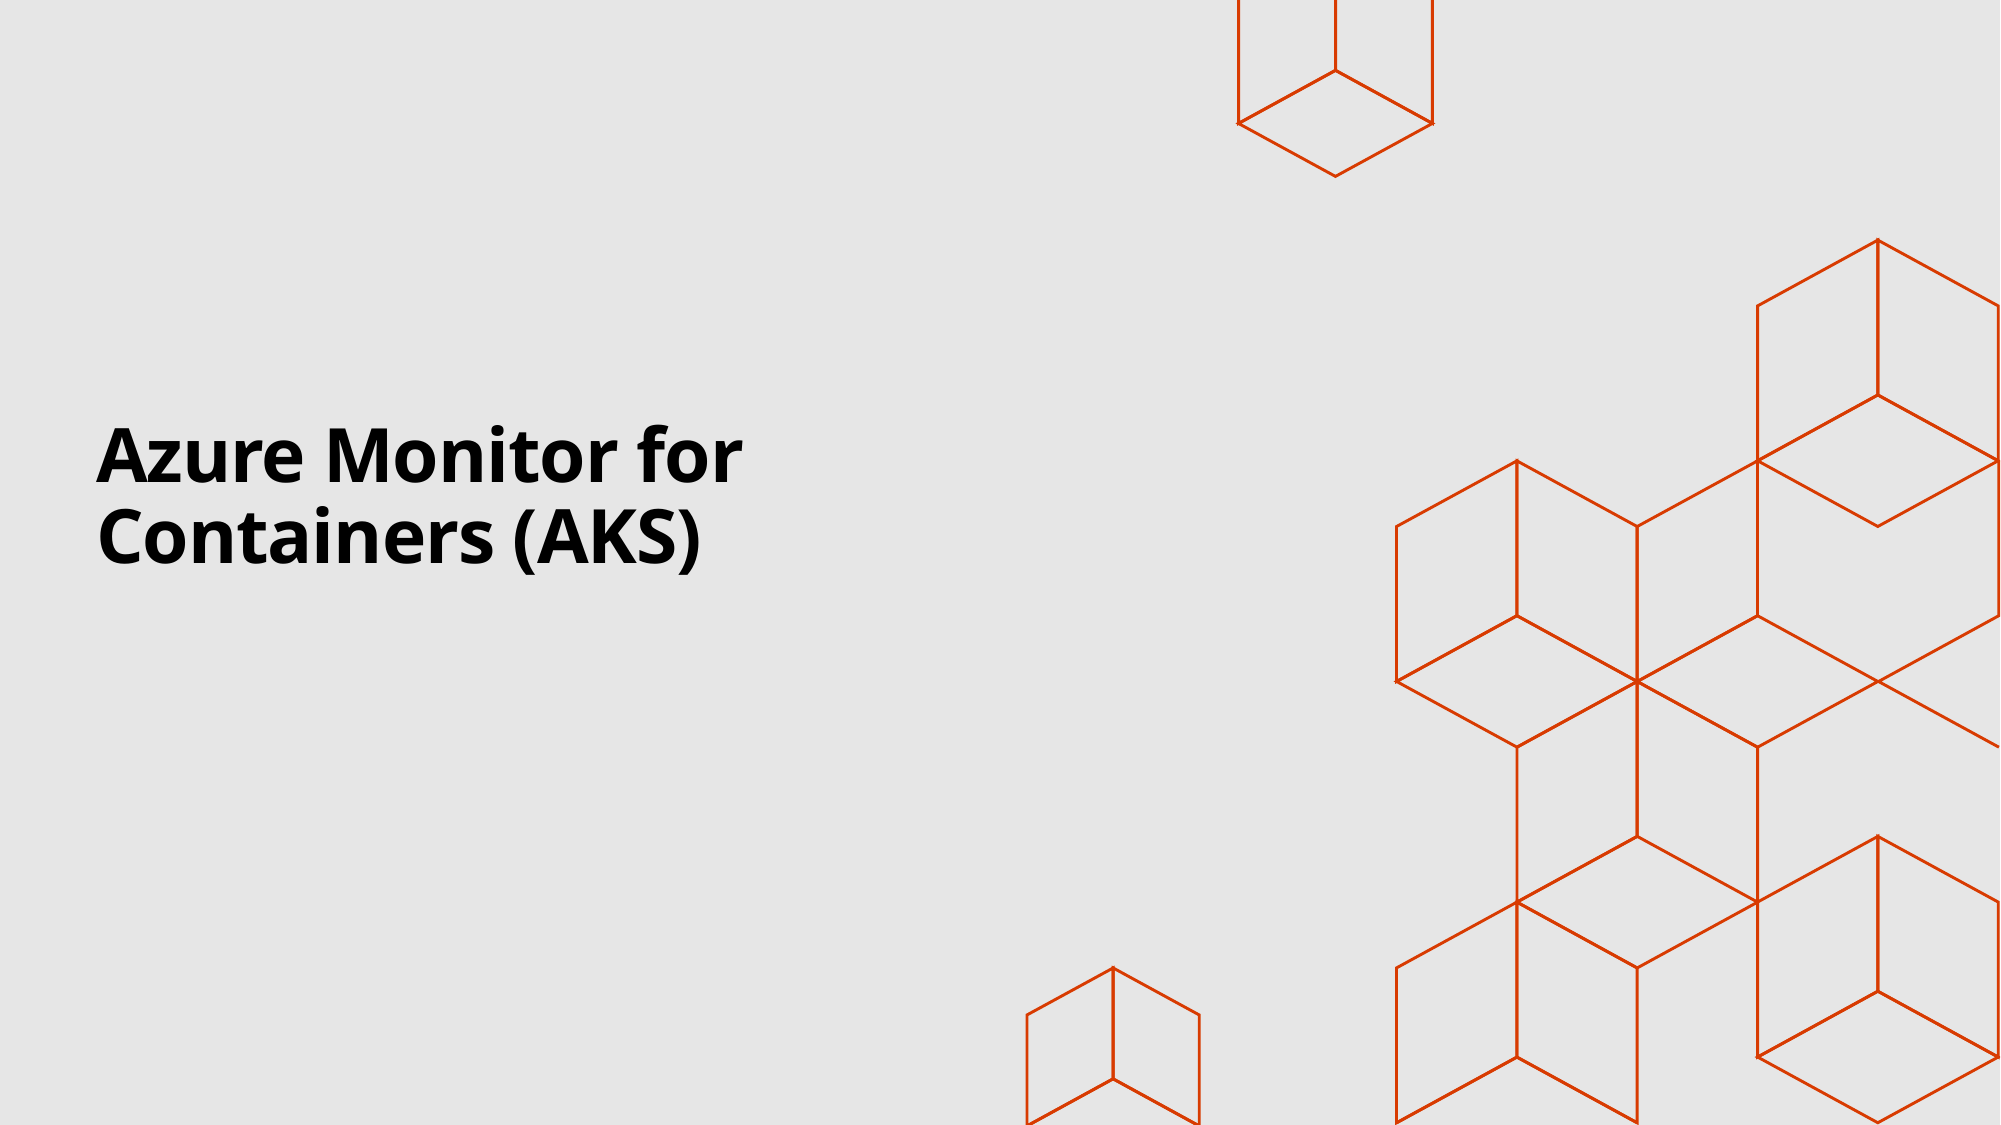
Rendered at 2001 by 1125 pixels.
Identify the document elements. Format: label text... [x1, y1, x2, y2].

title Azure Monitor for Containers (AKS) [96, 416, 1146, 580]
